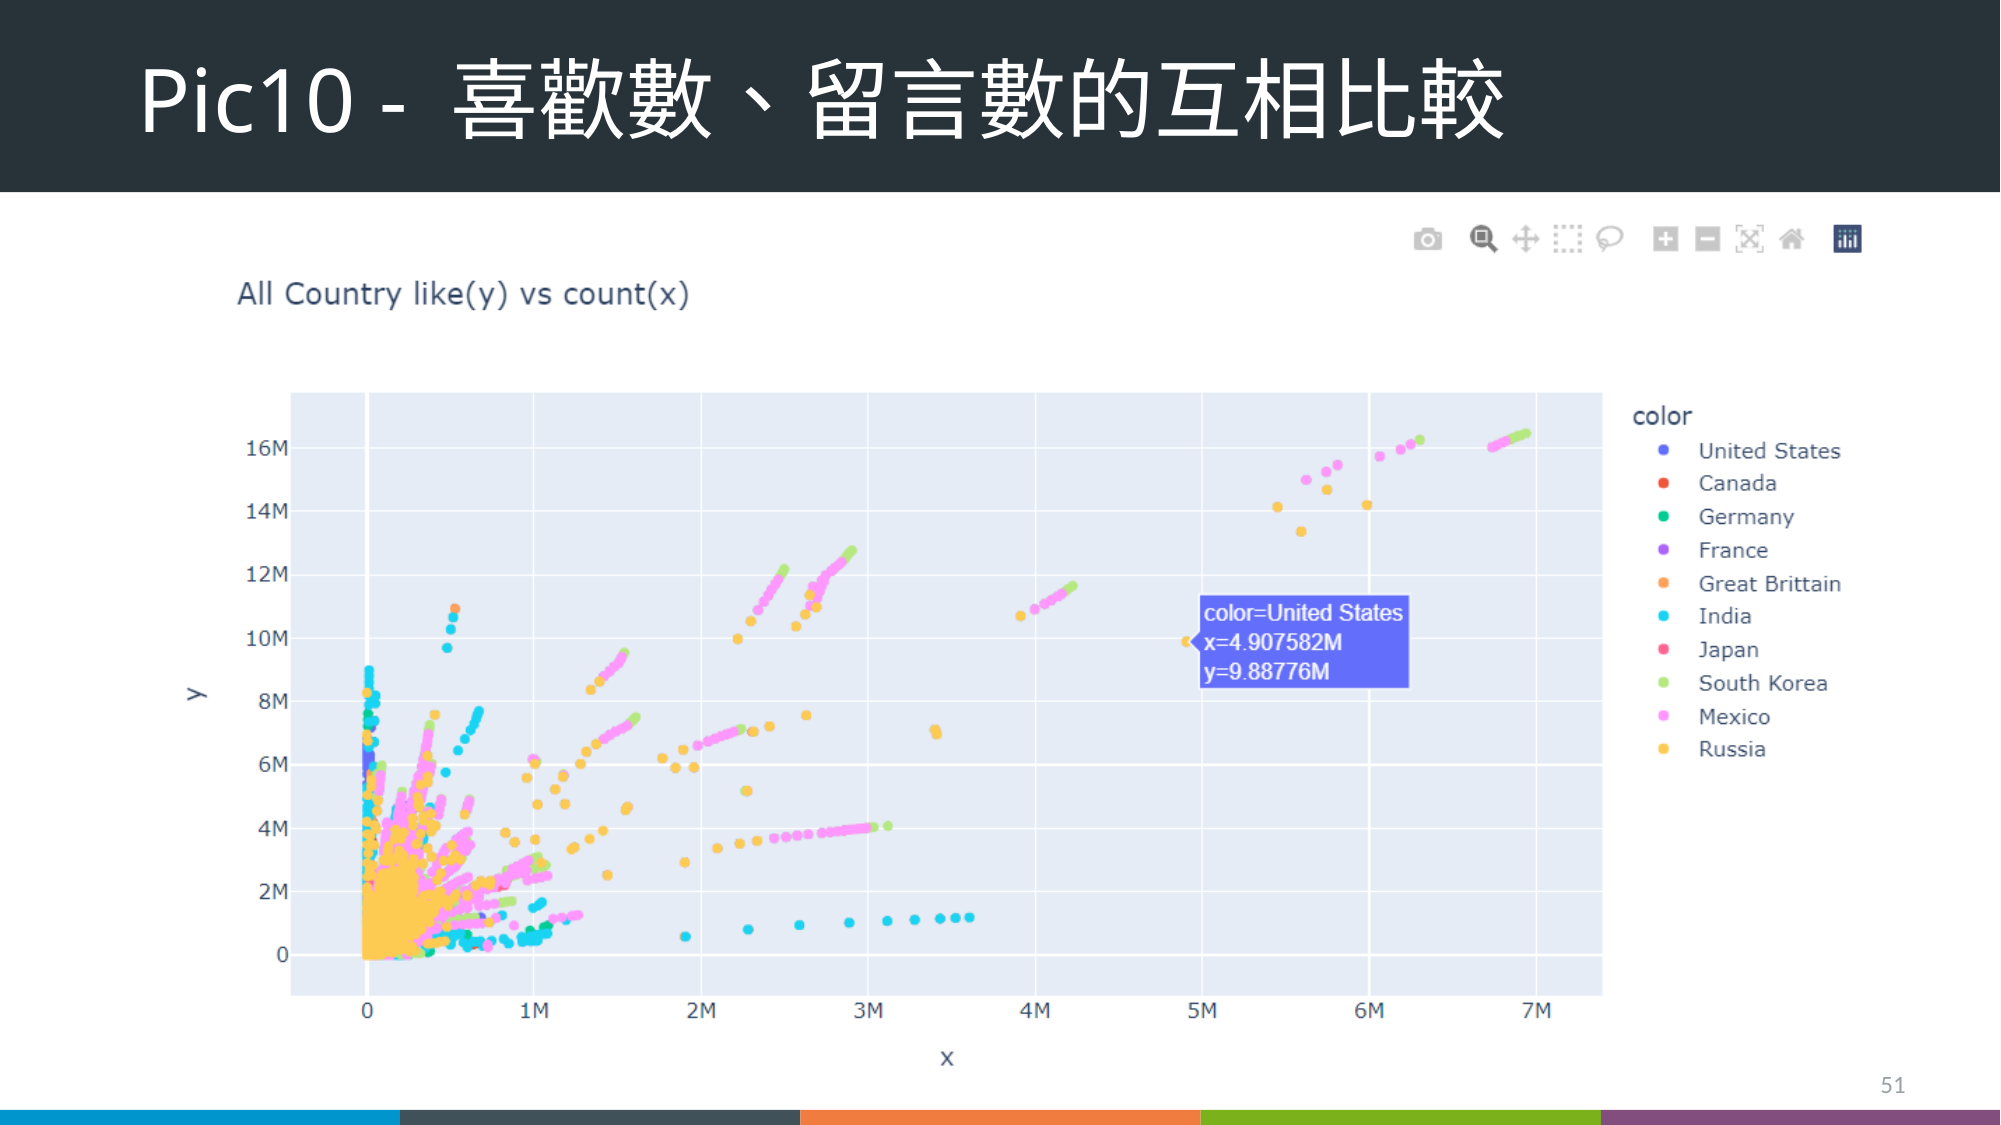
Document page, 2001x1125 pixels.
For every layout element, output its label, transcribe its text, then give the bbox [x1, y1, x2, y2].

picture [126, 218, 1873, 1084]
slide_number 51 [1470, 1060, 1921, 1107]
title Pic10 - 喜歡數、留言數的互相比較 [122, 48, 1978, 159]
